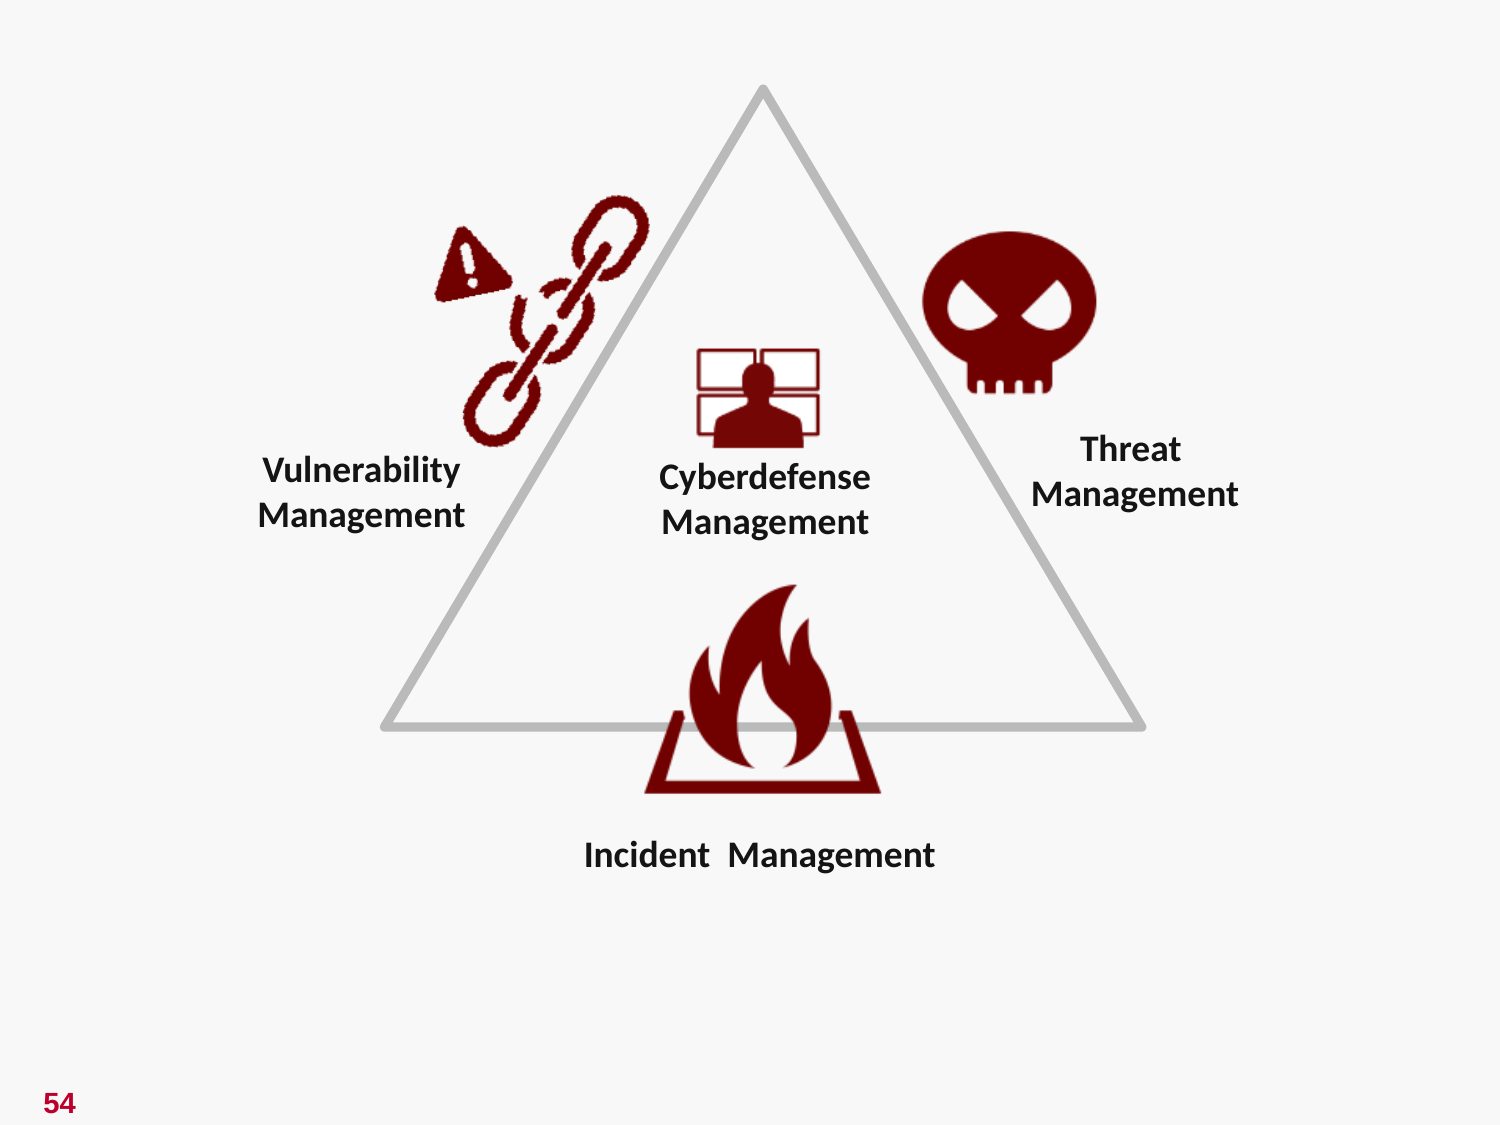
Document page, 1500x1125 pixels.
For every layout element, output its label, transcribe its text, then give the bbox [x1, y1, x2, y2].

text_box Vulnerability Management [242, 438, 481, 543]
text_box Cyberdefense Management [644, 444, 887, 540]
picture [913, 215, 1106, 409]
picture [615, 541, 912, 838]
text_box Incident Management [525, 822, 995, 883]
text_box Threat Management [1015, 416, 1255, 522]
picture [429, 196, 864, 454]
text_box [382, 453, 644, 730]
text_box [683, 87, 1144, 730]
